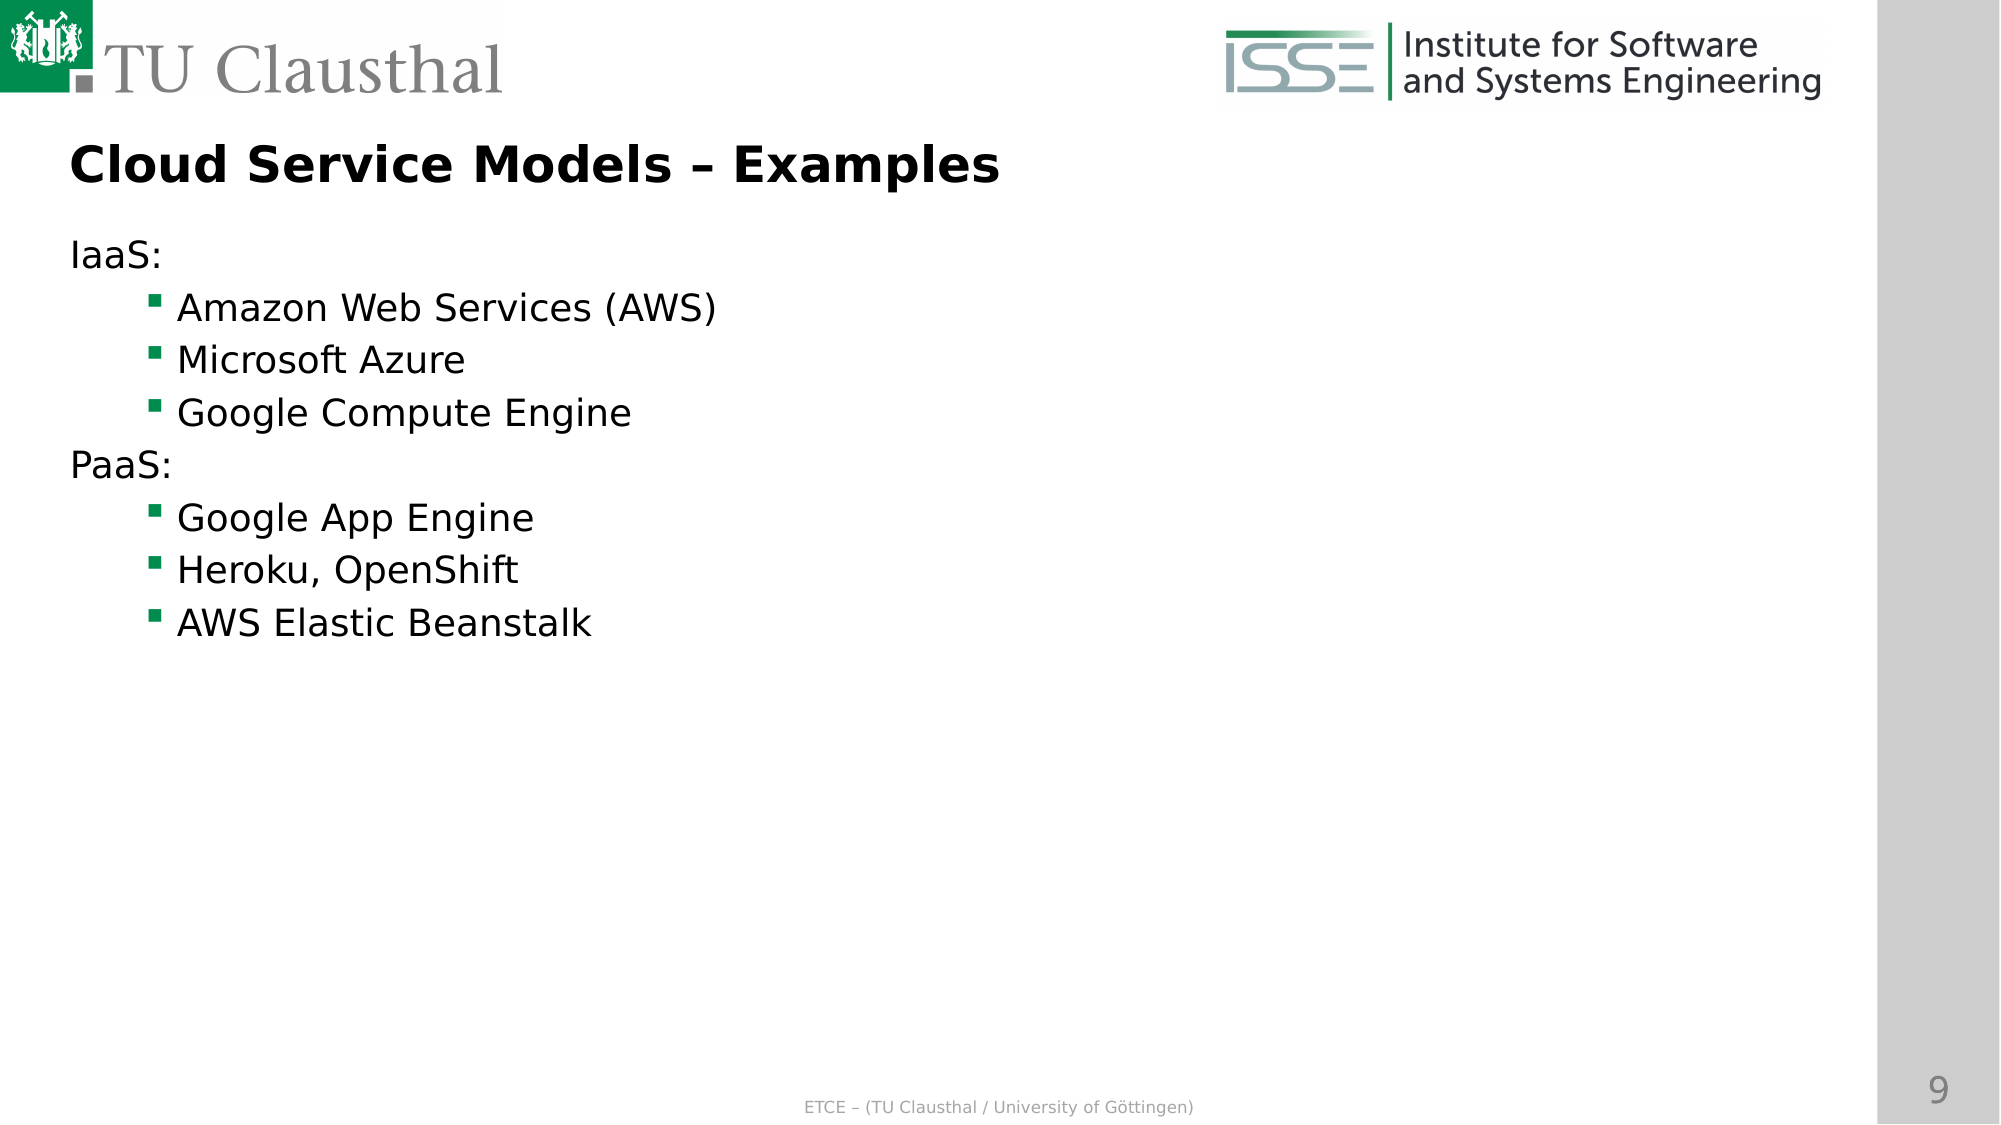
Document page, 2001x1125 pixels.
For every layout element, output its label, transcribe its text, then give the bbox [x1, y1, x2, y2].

picture [0, 0, 502, 93]
picture [1218, 22, 1826, 107]
text_box IaaS: Amazon Web Services (AWS) Microsoft Azure Google Compute Engine PaaS: Google App Engine Heroku, OpenShift AWS Elastic Beanstalk SaaS: Google Apps Dropbox Cisco Webex Salesforce GoToMeeting Zoom [55, 208, 1819, 1035]
text_box Cloud Service Models – Examples [55, 125, 1819, 208]
